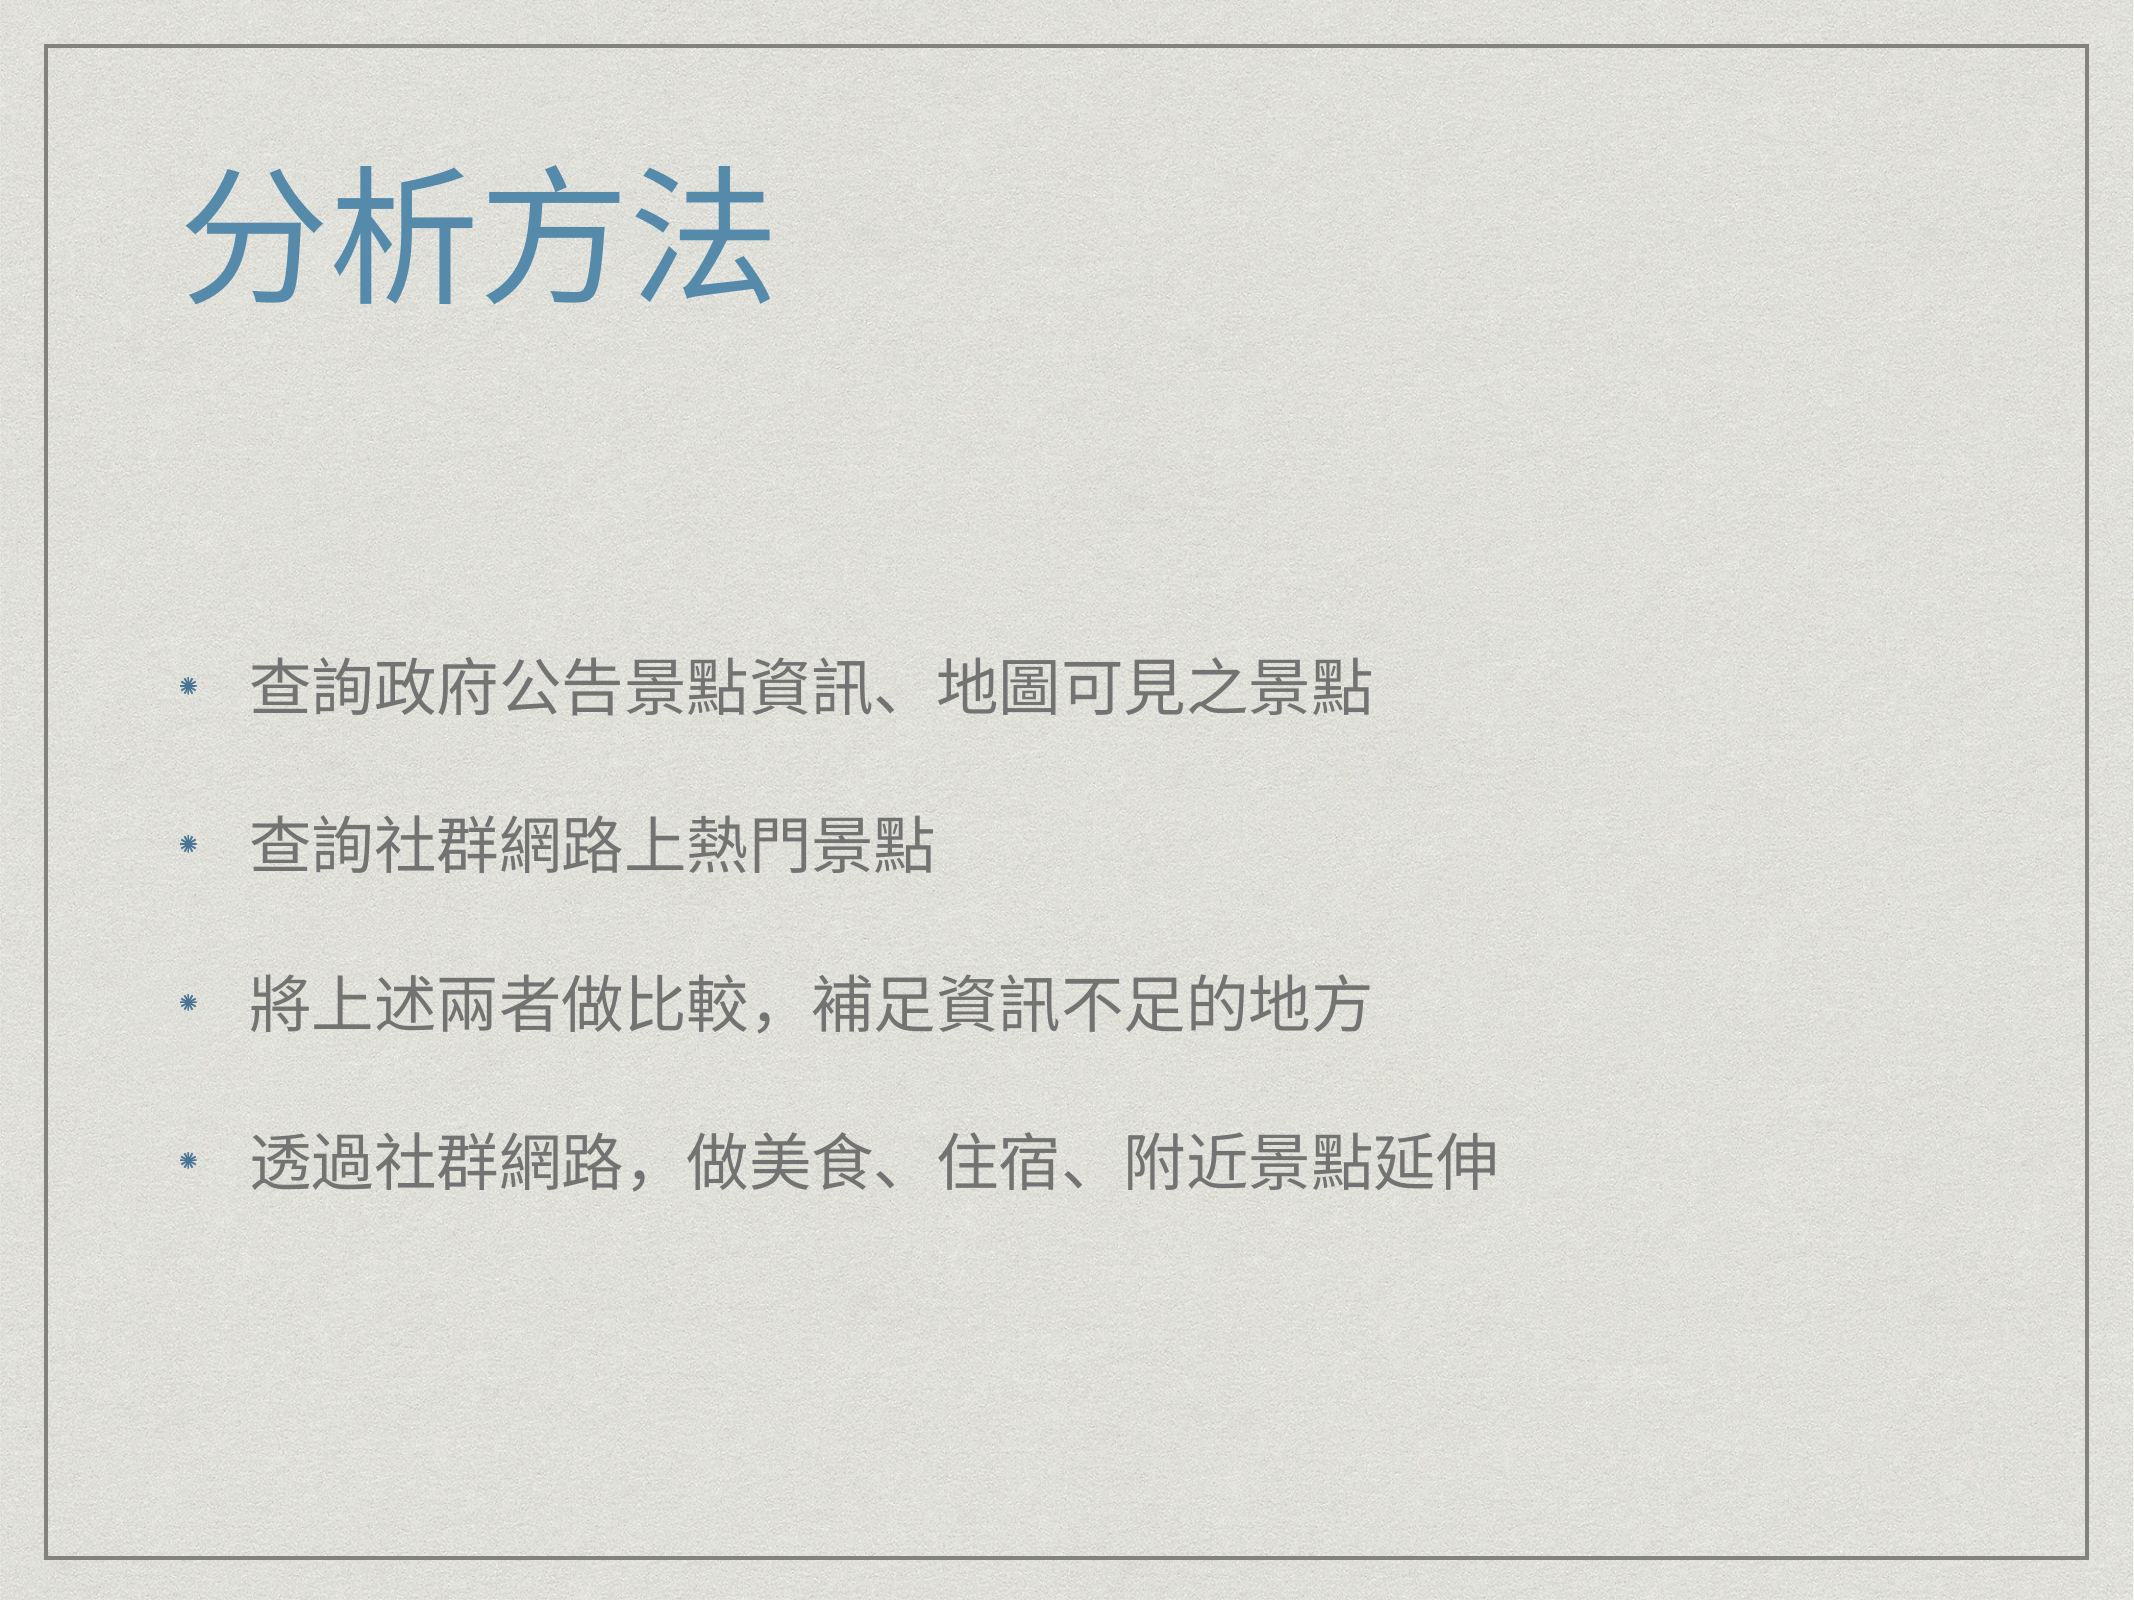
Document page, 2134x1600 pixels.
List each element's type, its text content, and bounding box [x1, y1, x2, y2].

list 查詢政府公告景點資訊、地圖可見之景點 查詢社群網路上熱門景點 將上述兩者做比較，補足資訊不足的地方 透過社群網路，做美食、住宿、附近景點延伸 [170, 453, 1963, 1393]
picture [0, 0, 2134, 1600]
title 分析方法 [170, 43, 1963, 445]
